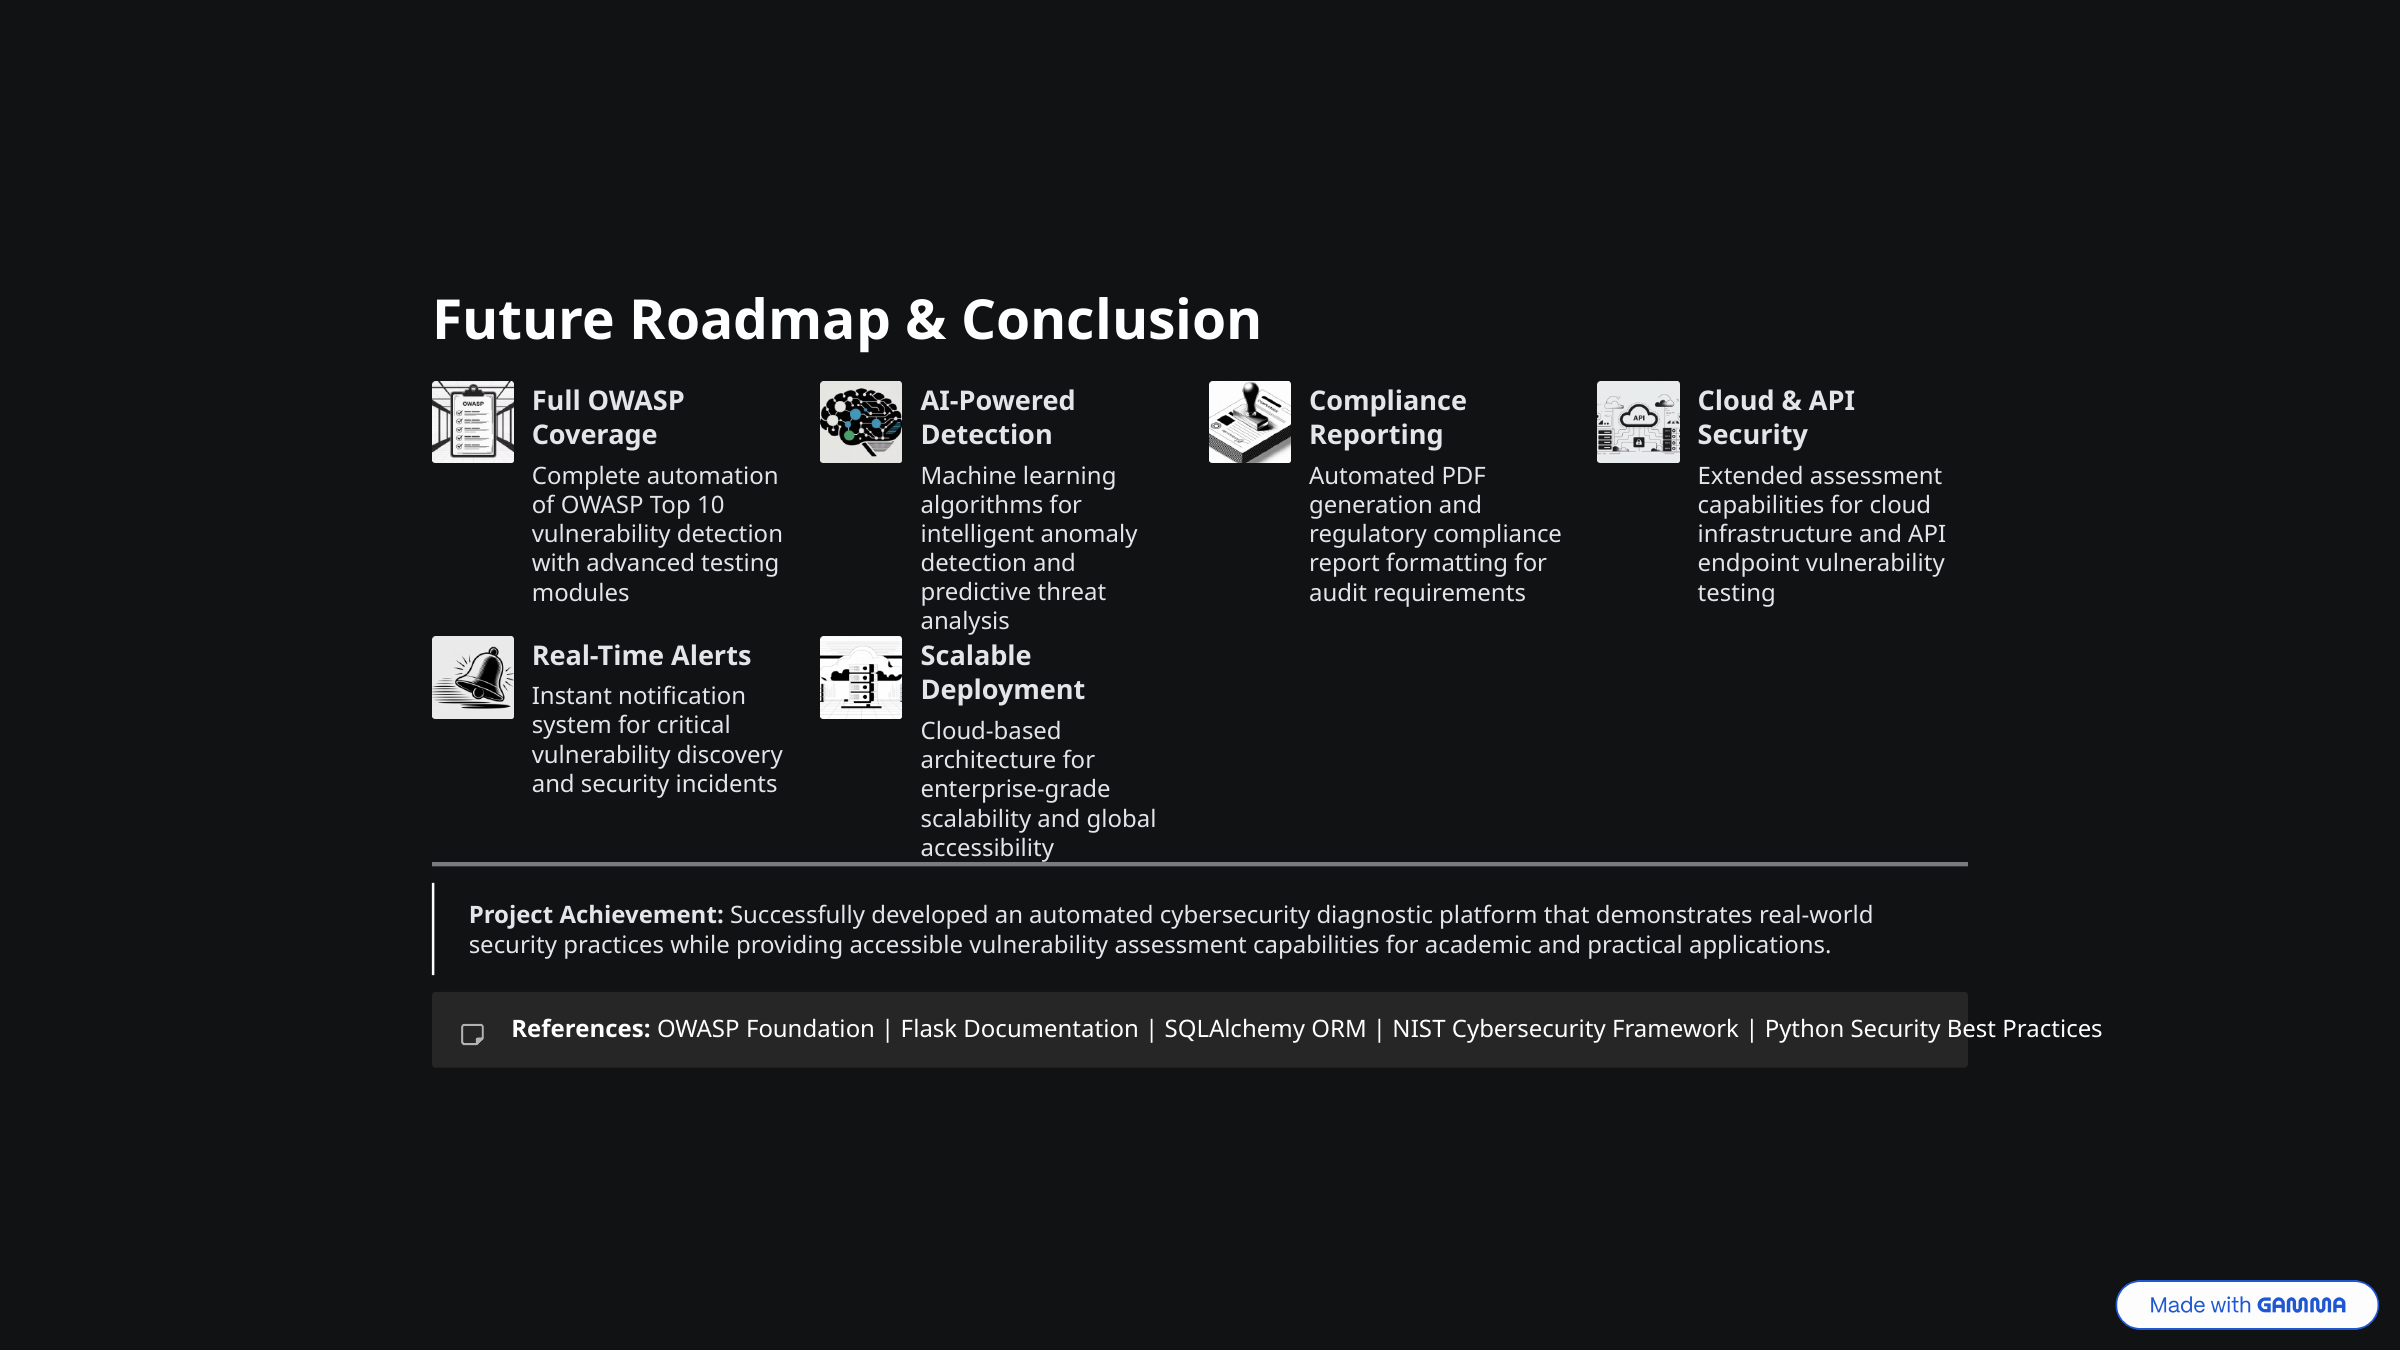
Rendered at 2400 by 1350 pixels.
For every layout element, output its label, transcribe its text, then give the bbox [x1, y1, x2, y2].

text_box Automated PDF generation and regulatory compliance report formatting for audit requirements [1309, 459, 1580, 608]
text_box AI-Powered Detection [920, 381, 1191, 451]
picture [820, 381, 902, 463]
picture [456, 1022, 488, 1047]
picture [1209, 381, 1291, 463]
text_box Real-Time Alerts [531, 636, 803, 672]
text_box Scalable Deployment [920, 636, 1191, 707]
picture [431, 381, 514, 463]
picture [820, 636, 902, 719]
text_box Complete automation of OWASP Top 10 vulnerability detection with advanced testing modules [531, 459, 803, 608]
text_box Compliance Reporting [1309, 381, 1580, 451]
text_box [431, 882, 435, 976]
picture [1597, 381, 1680, 463]
text_box Cloud & API Security [1697, 381, 1968, 451]
text_box Full OWASP Coverage [531, 381, 803, 451]
text_box Project Achievement: Successfully developed an automated cybersecurity diagnostic platform that demonstrates real-world security practices while providing accessible vulnerability assessment capabilities for academic and practical applications. [468, 899, 1968, 959]
text_box Machine learning algorithms for intelligent anomaly detection and predictive threat analysis [920, 459, 1191, 578]
text_box Extended assessment capabilities for cloud infrastructure and API endpoint vulnerability testing [1697, 459, 1968, 608]
text_box References: OWASP Foundation | Flask Documentation | SQLAlchemy ORM | NIST Cybersecurity Framework | Python Security Best Practices [511, 1012, 1944, 1043]
text_box [432, 991, 1968, 1068]
picture [431, 636, 514, 719]
text_box [432, 862, 1968, 867]
text_box Future Roadmap & Conclusion [432, 282, 1318, 352]
text_box Instant notification system for critical vulnerability discovery and security incidents [531, 680, 803, 799]
text_box Cloud-based architecture for enterprise-grade scalability and global accessibility [920, 715, 1191, 834]
picture [2106, 1271, 2389, 1339]
